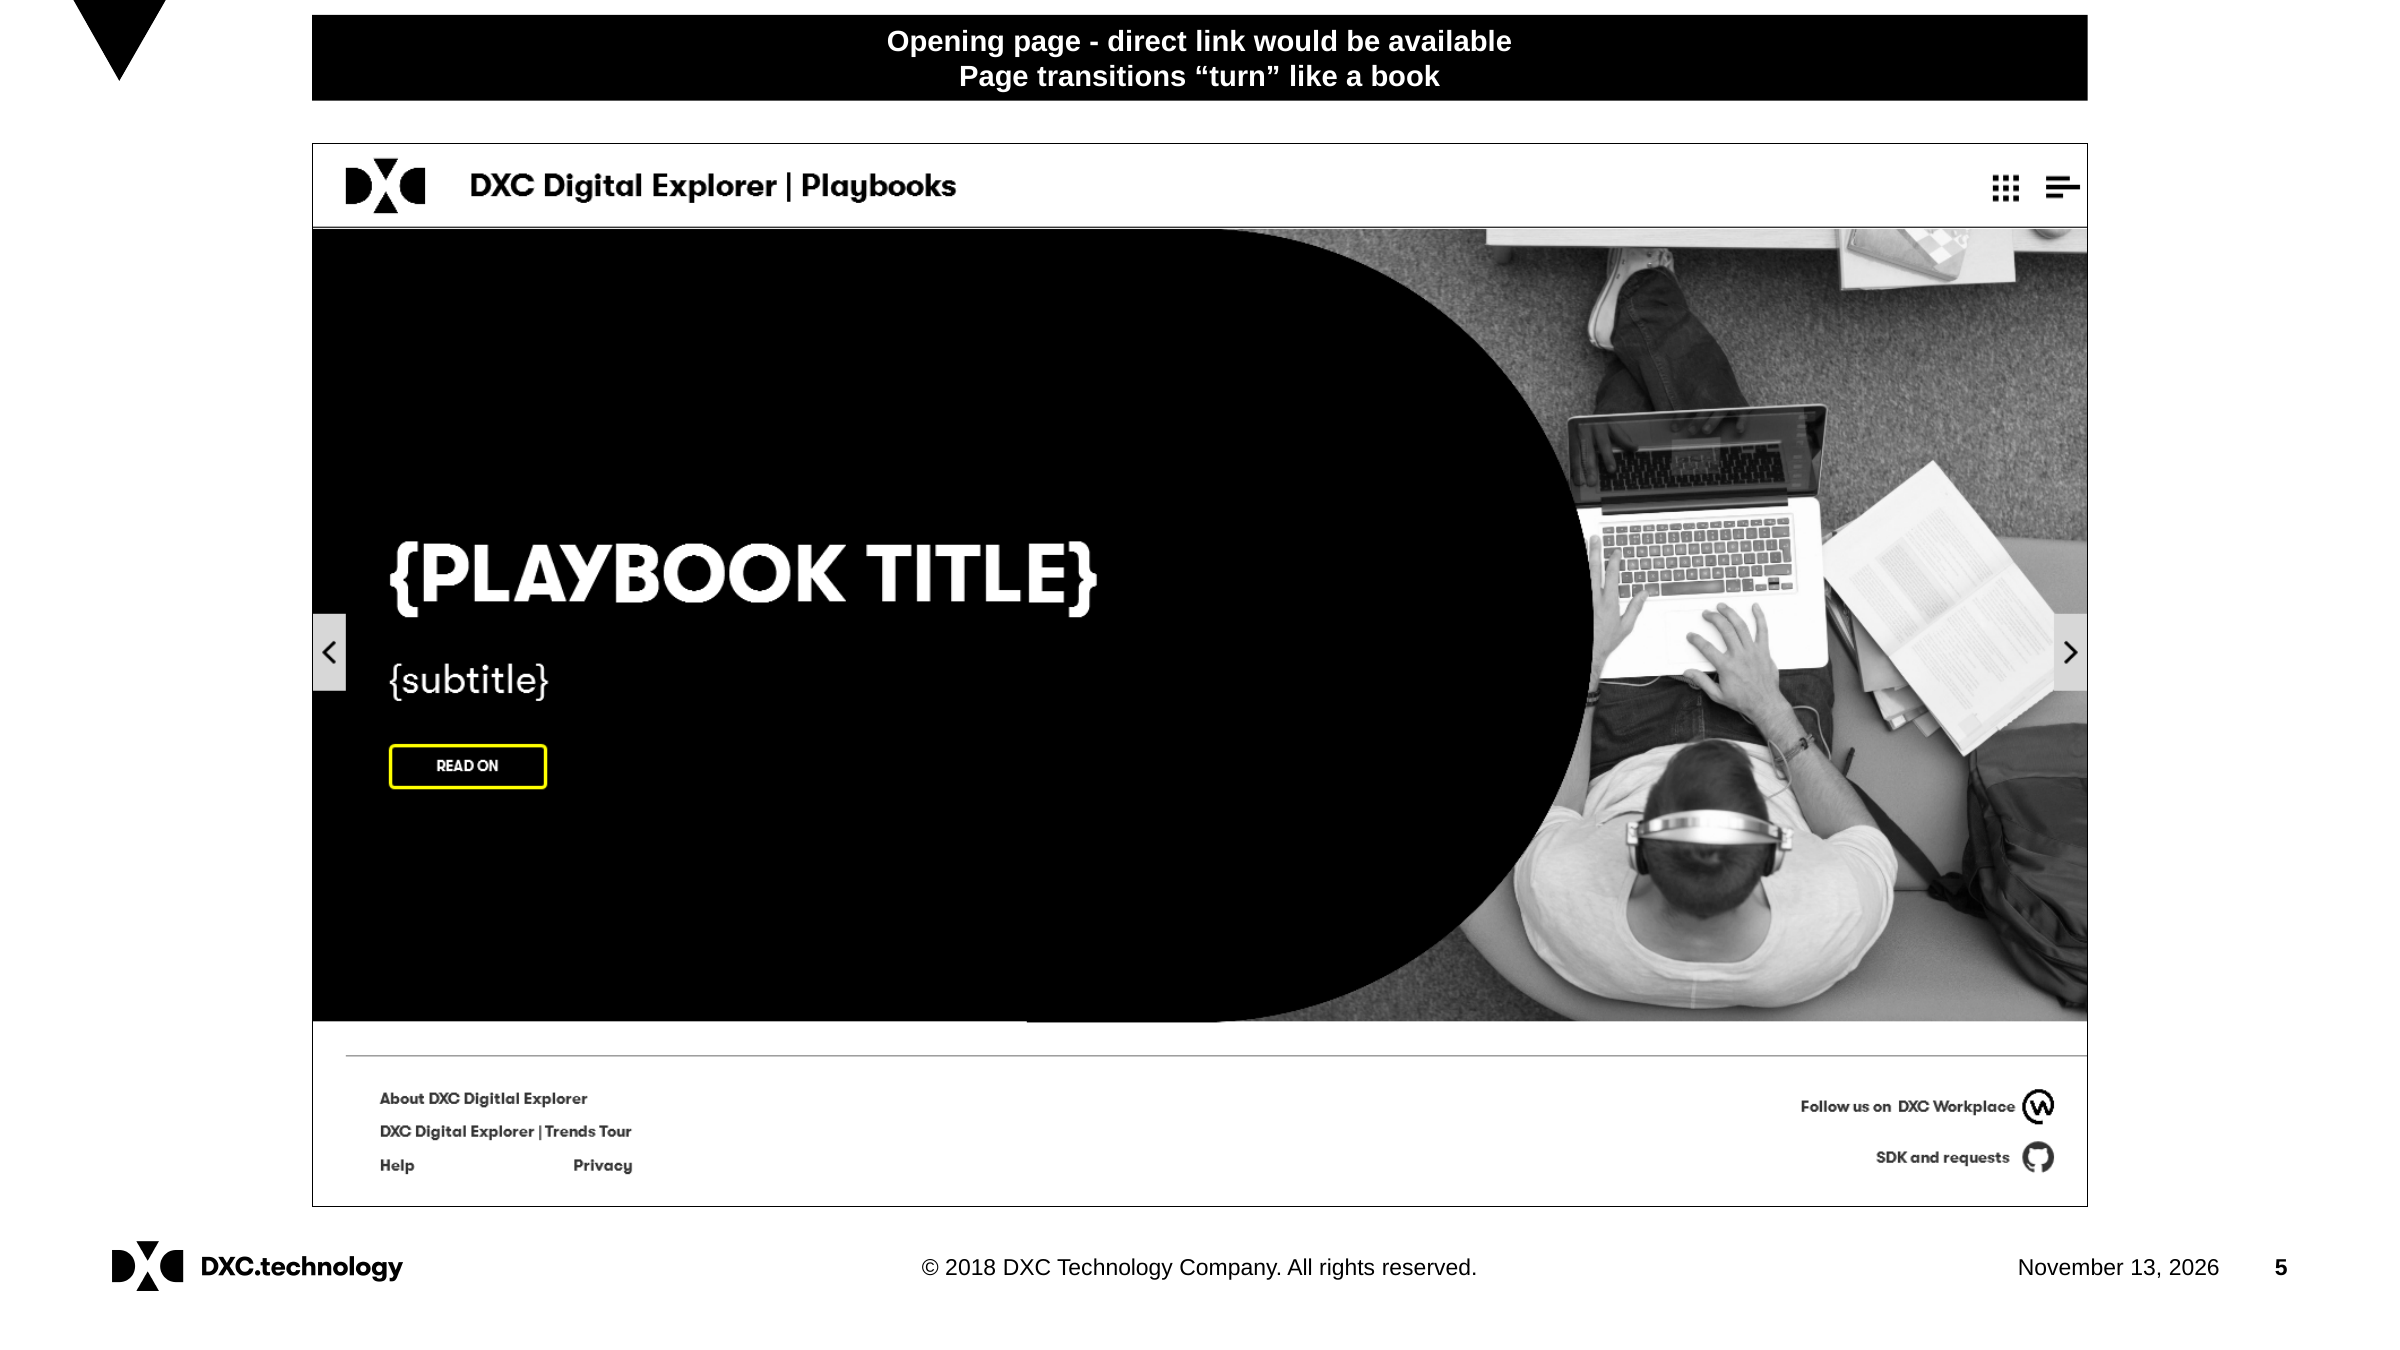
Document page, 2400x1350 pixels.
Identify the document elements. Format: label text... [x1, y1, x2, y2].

picture [312, 143, 2088, 1207]
text_box Opening page - direct link would be available Page transitions “turn” like a book [312, 14, 2088, 101]
